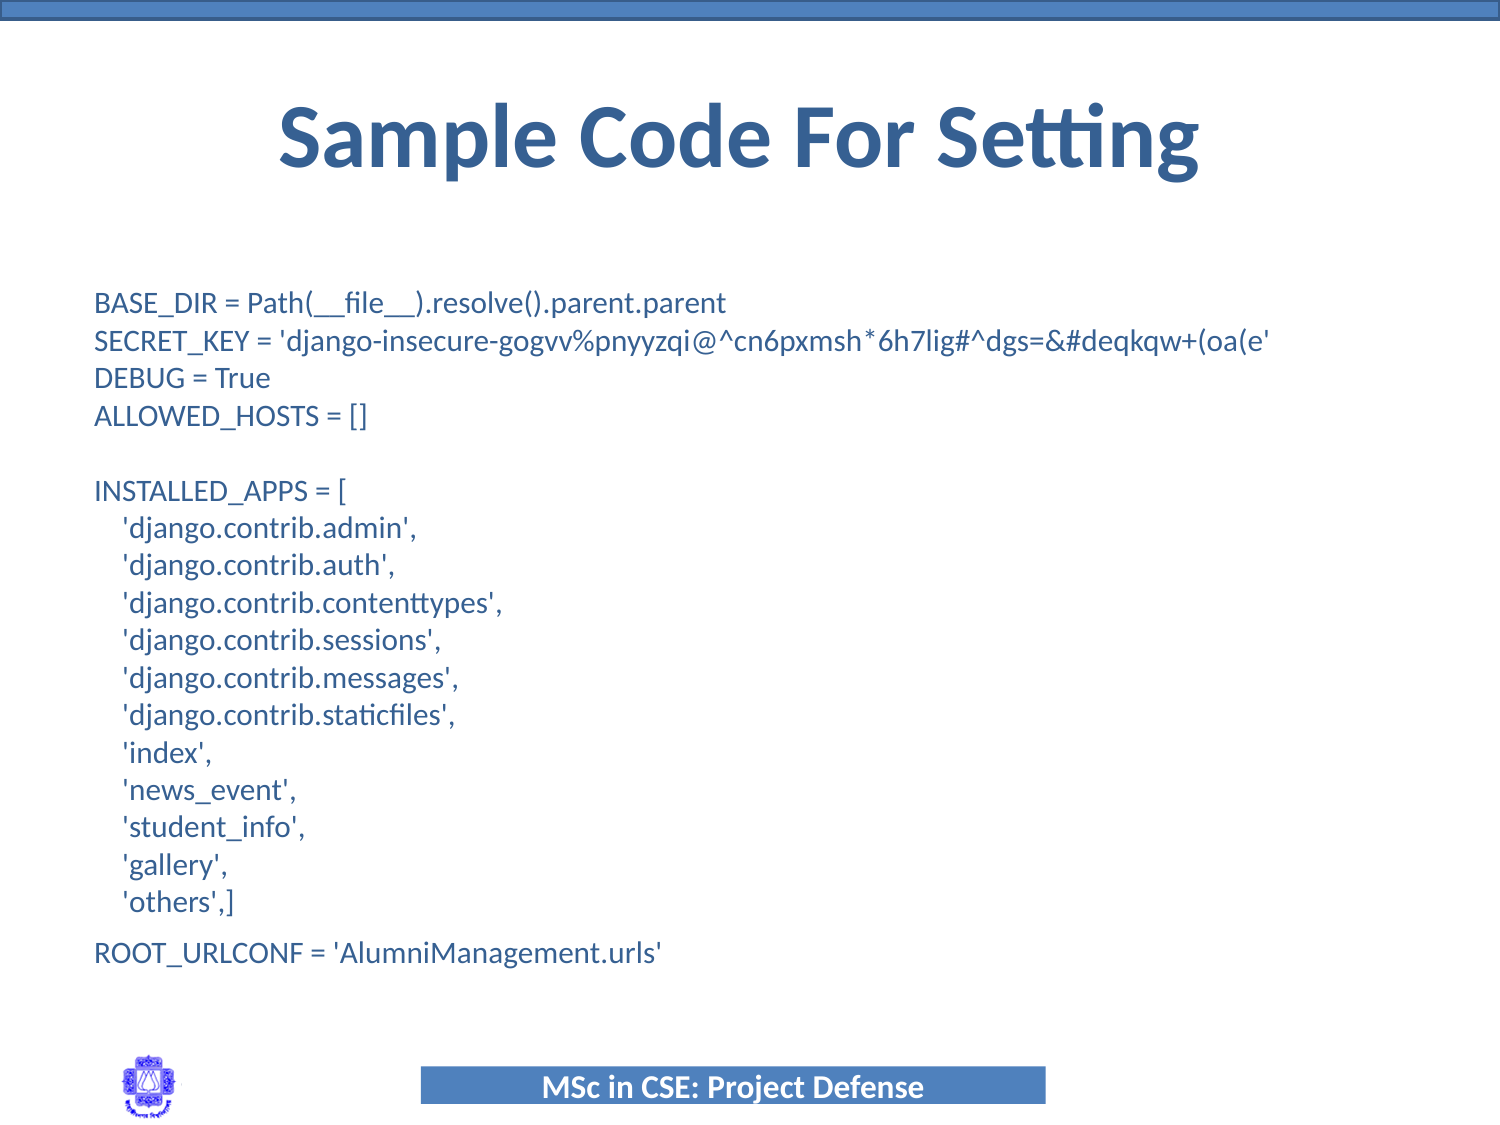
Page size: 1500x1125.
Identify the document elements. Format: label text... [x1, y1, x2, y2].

title Sample Code For Setting [75, 37, 1425, 225]
picture [111, 1049, 188, 1125]
list BASE_DIR = Path(__file__).resolve().parent.parent SECRET_KEY = 'django-insecure-gogvv%pnyyzqi@^cn6pxmsh*6h7lig#^dgs=&#deqkqw+(oa(e' DEBUG = True ALLOWED_HOSTS = [] INSTALLED_APPS = [ 'django.contrib.admin', 'django.contrib.auth', 'django.contrib.contenttypes', 'django.contrib.sessions', 'django.contrib.messages', 'django.contrib.staticfiles', 'index', 'news_event', 'student_info', 'gallery', 'others',] ROOT_URLCONF = 'AlumniManagement.urls' [75, 275, 1425, 925]
